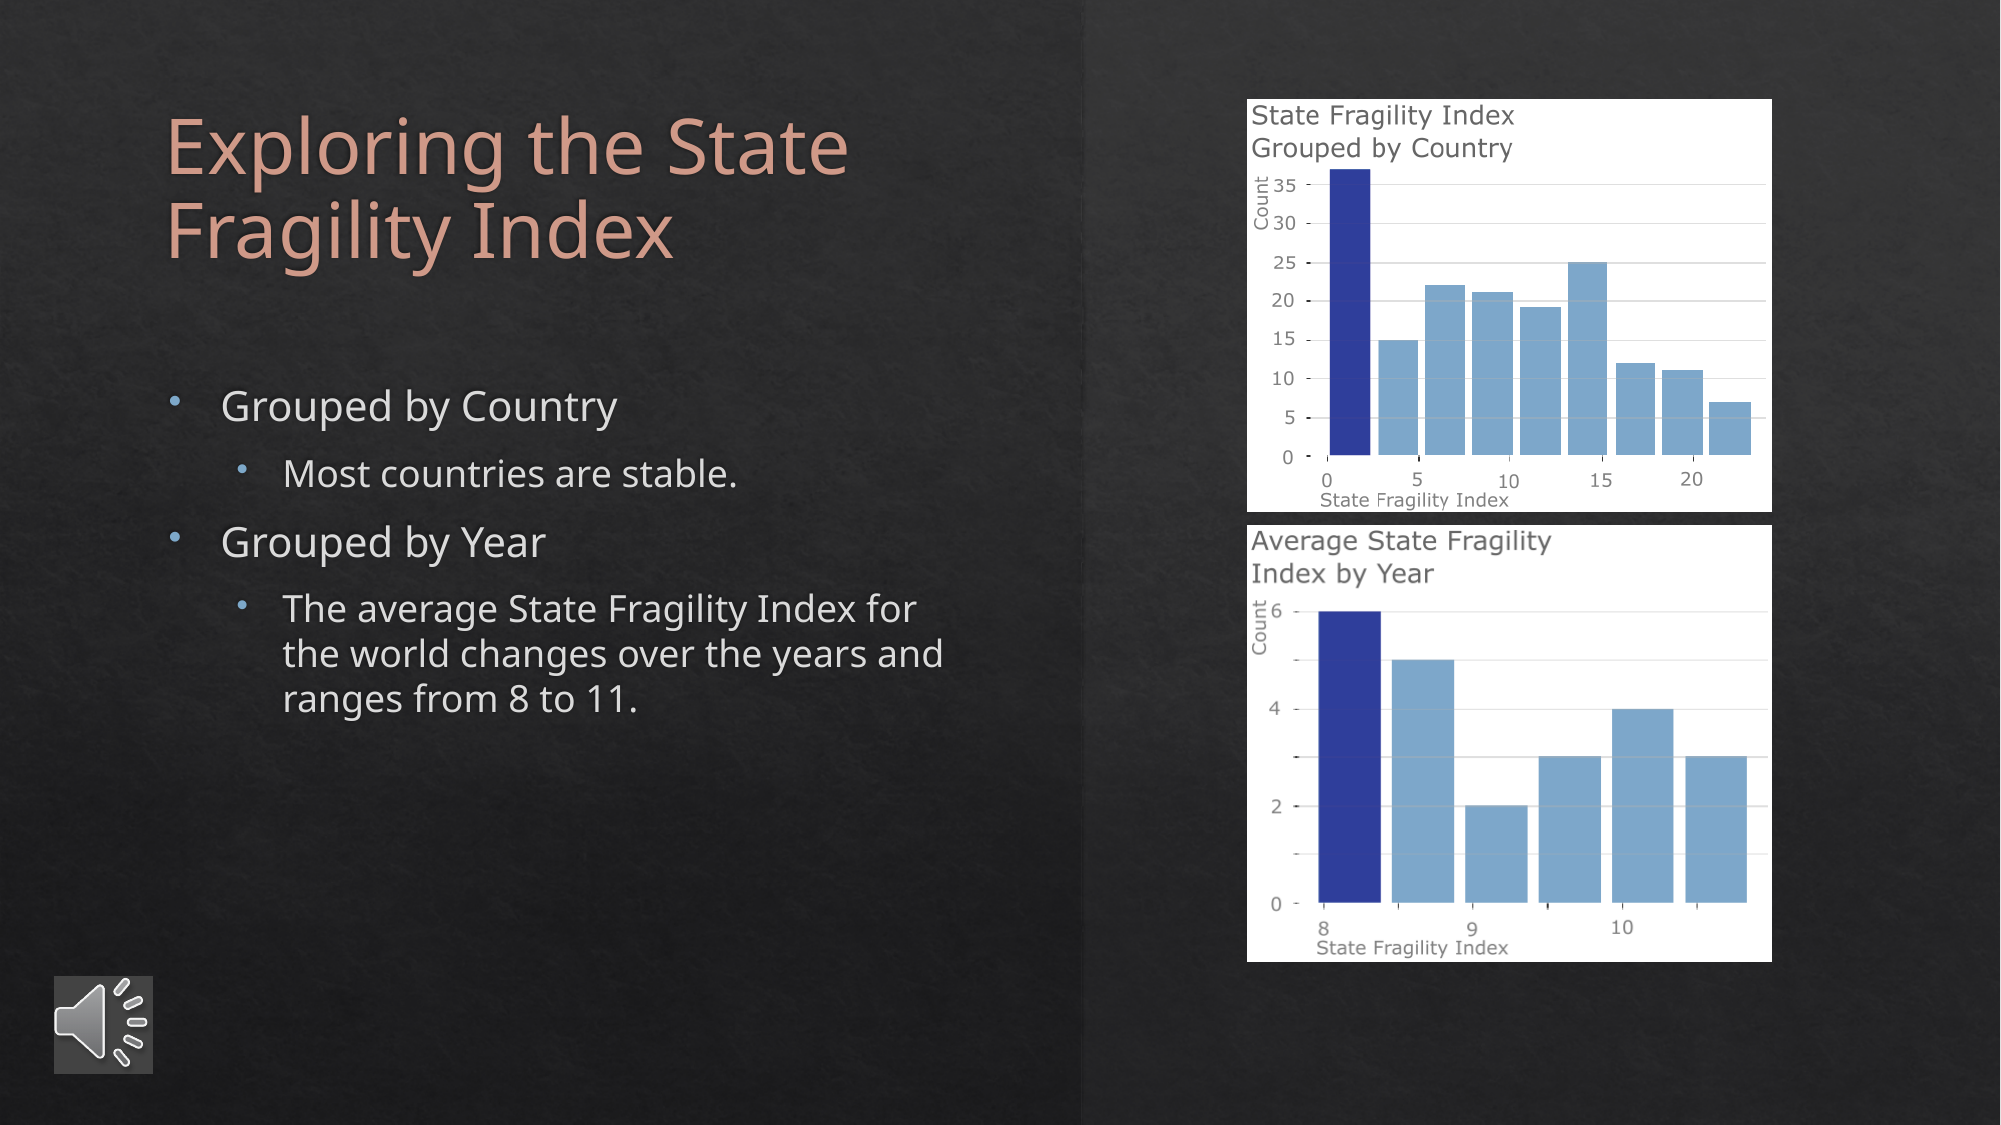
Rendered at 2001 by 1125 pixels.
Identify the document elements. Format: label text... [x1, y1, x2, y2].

list Grouped by Country Most countries are stable. Grouped by Year The average State Fragility Index for the world changes over the years and ranges from 8 to 11. [149, 371, 997, 754]
picture [53, 974, 154, 1076]
picture [1080, 0, 2000, 1125]
title Exploring the State Fragility Index [149, 99, 998, 284]
